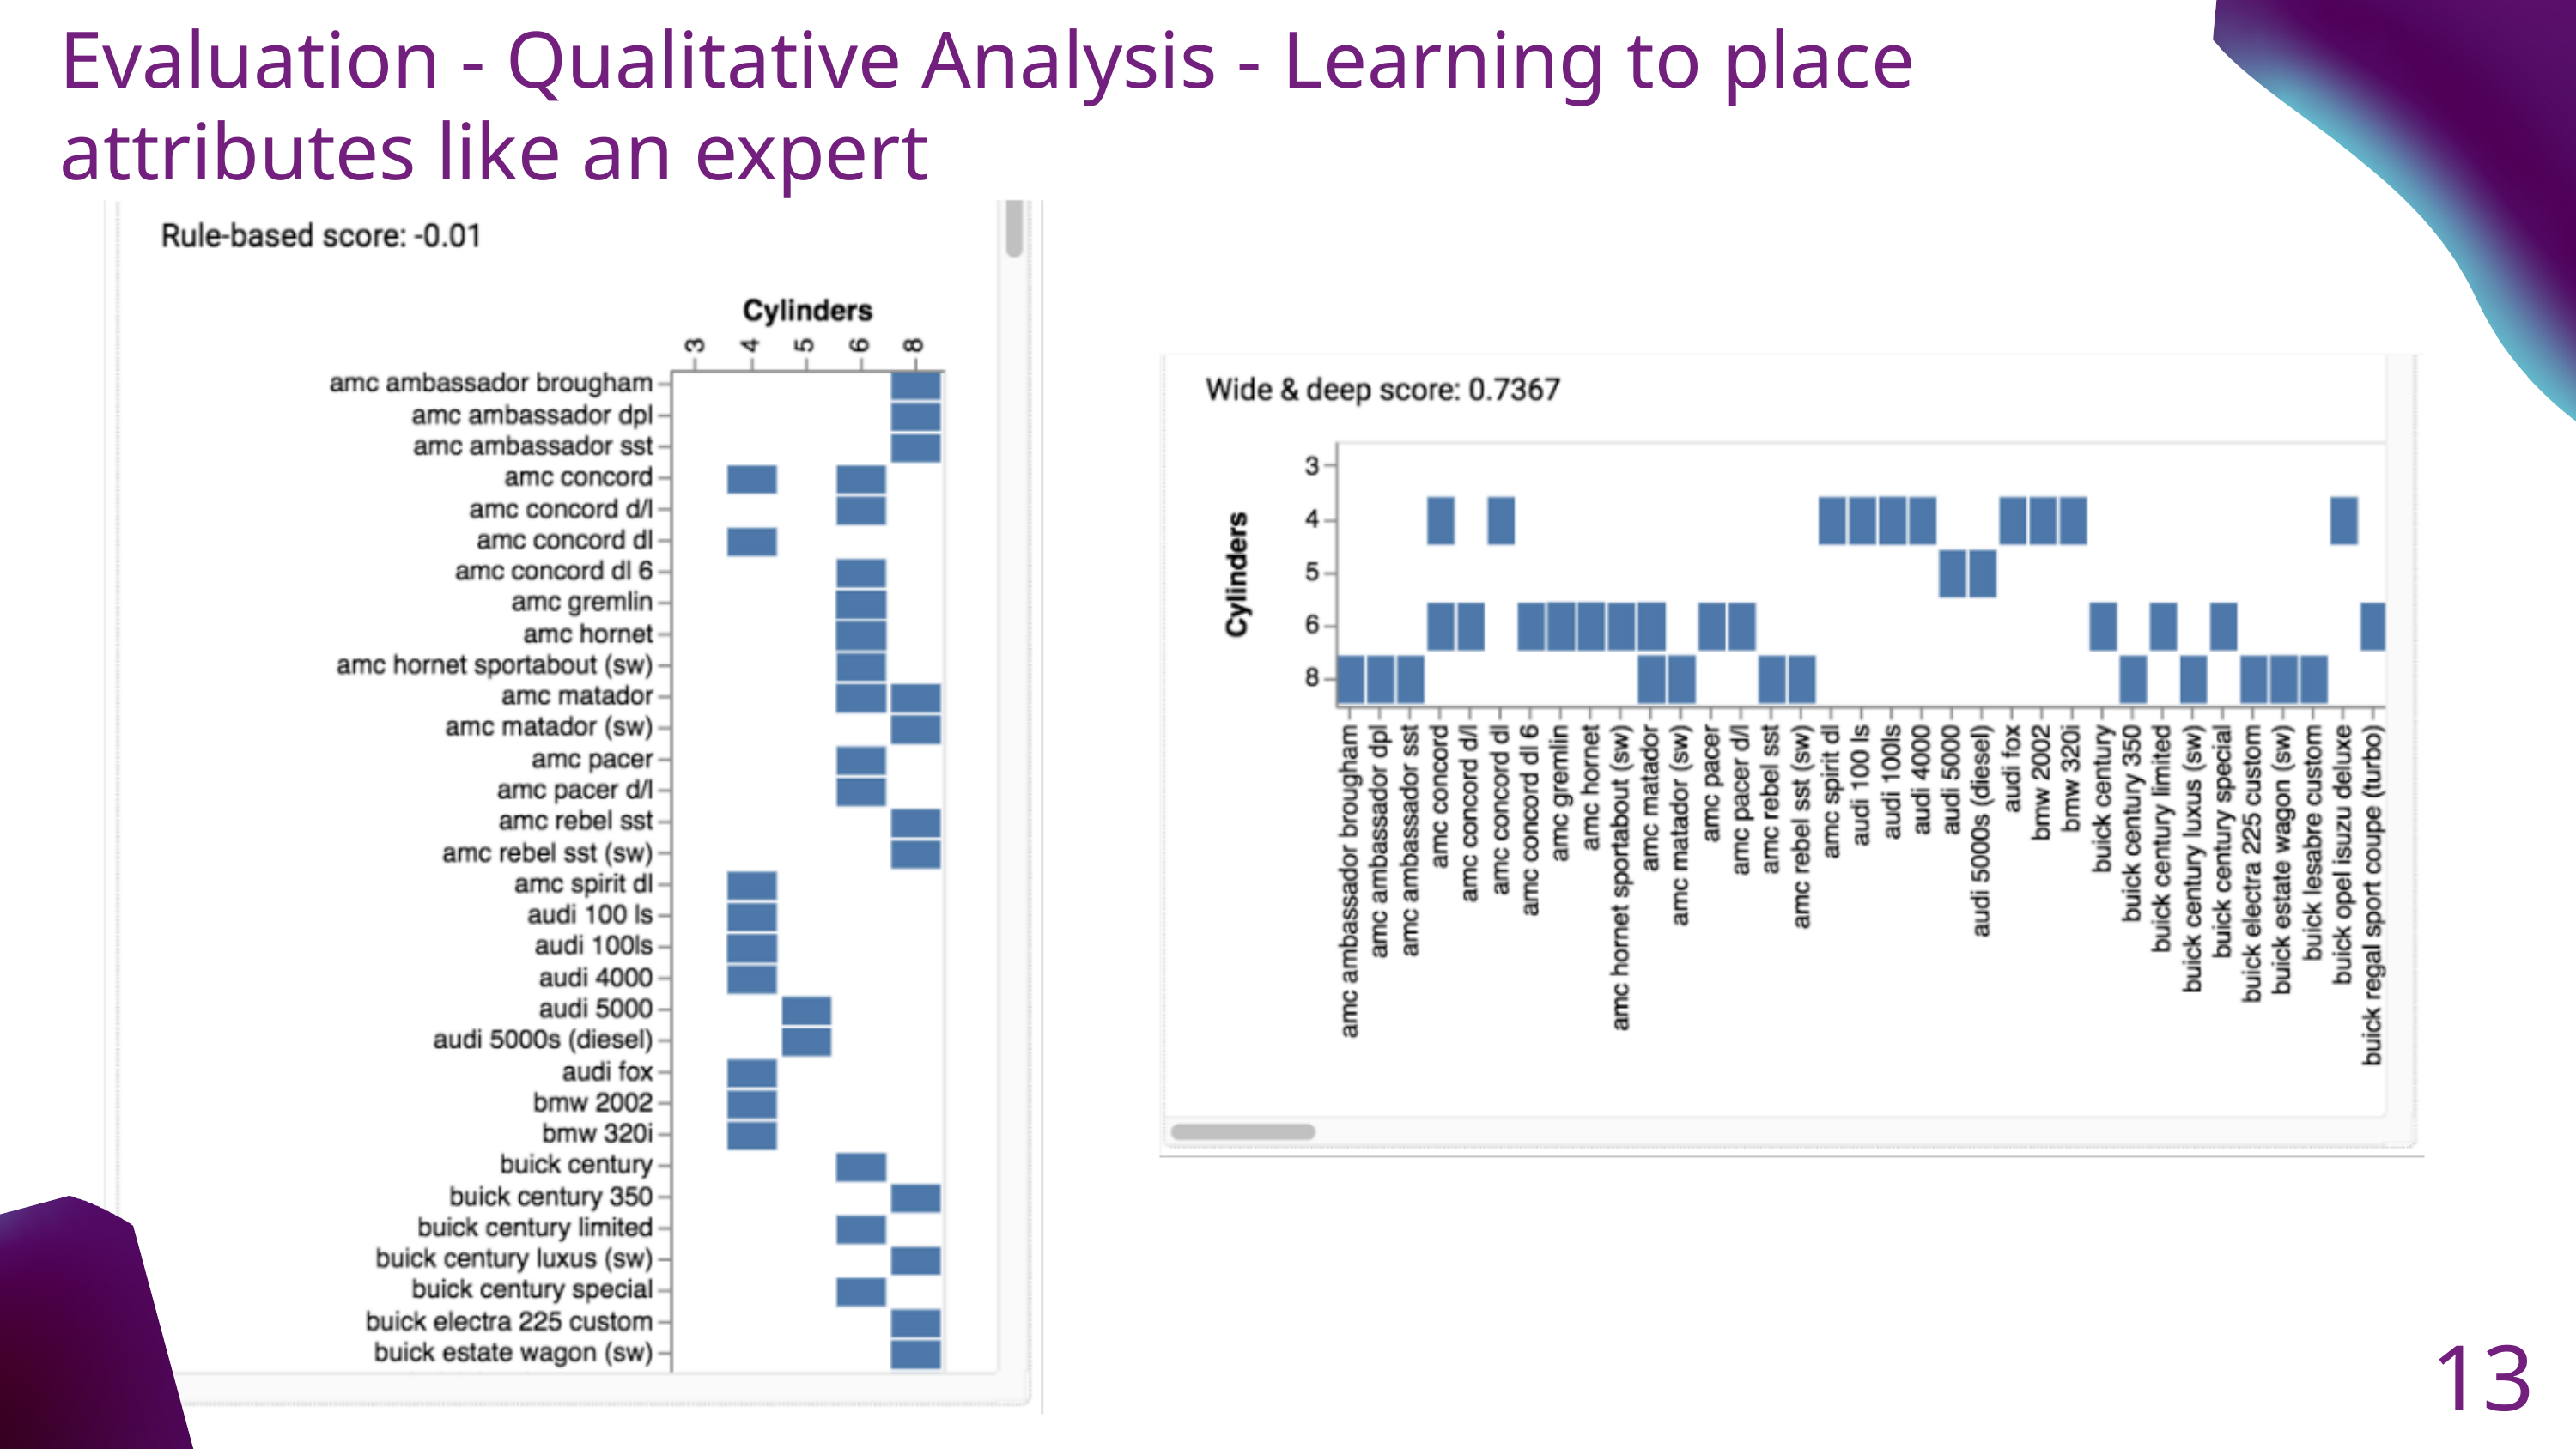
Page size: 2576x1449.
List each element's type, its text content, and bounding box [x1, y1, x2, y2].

text_box [81, 196, 2454, 1431]
text_box [0, 1181, 194, 1449]
text_box 13 [2431, 1322, 2555, 1429]
text_box Evaluation - Qualitative Analysis - Learning to place attributes like an expert [59, 11, 2275, 196]
text_box [2178, 0, 2576, 456]
